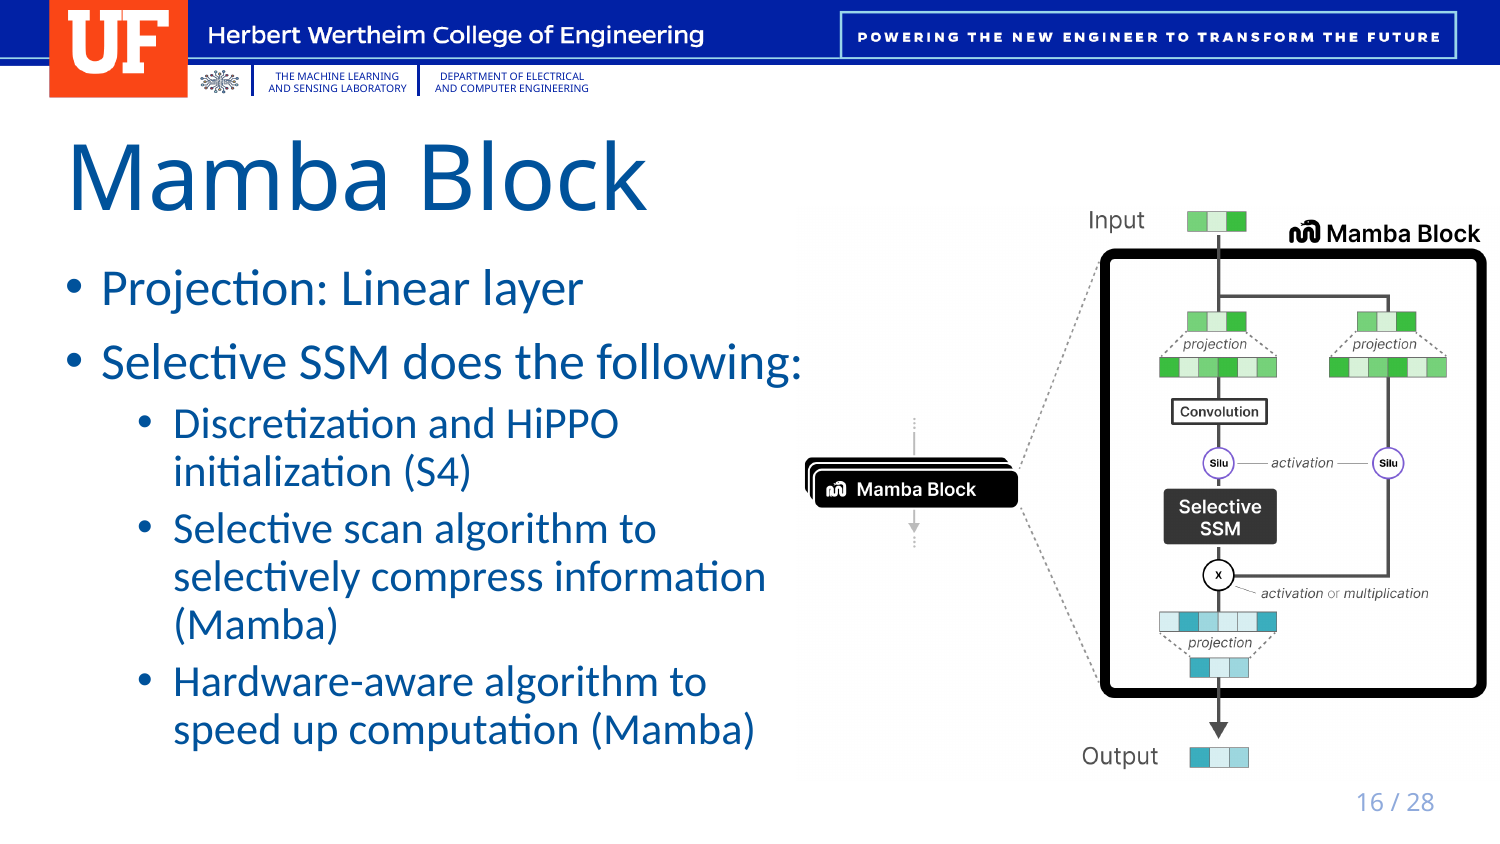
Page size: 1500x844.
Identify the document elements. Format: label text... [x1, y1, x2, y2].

list Projection: Linear layer Selective SSM does the following: Discretization and HiPPO initialization (S4) Selective scan algorithm to selectively compress information (Mamba) Hardware-aware algorithm to speed up computation (Mamba) [50, 252, 796, 769]
picture [199, 70, 241, 97]
picture [796, 206, 1500, 781]
title Mamba Block [50, 113, 1450, 249]
slide_number 16 / 28 [1112, 781, 1450, 827]
picture [0, 0, 1500, 98]
